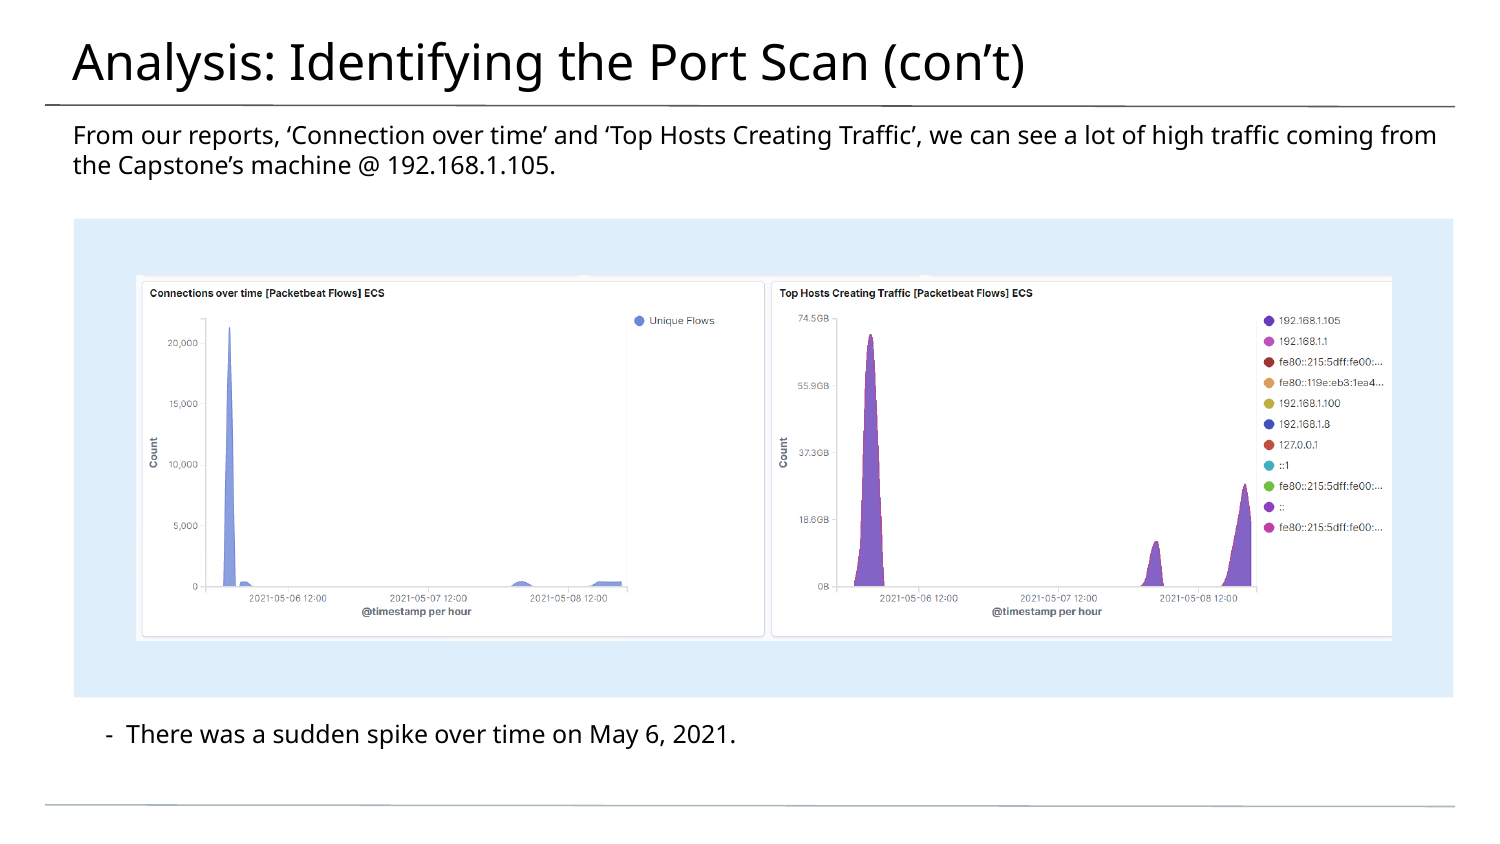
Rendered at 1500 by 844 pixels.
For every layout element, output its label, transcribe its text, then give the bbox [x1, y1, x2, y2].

text_box [73, 218, 1454, 698]
title Analysis: Identifying the Port Scan (con’t) From our reports, ‘Connection over time’ and ‘Top Hosts Creating Traffic’, we can see a lot of high traffic coming from the Capstone’s machine @ 192.168.1.105. - There was a sudden spike over time on May 6, 2021. [0, 0, 1500, 88]
picture [136, 275, 1392, 641]
